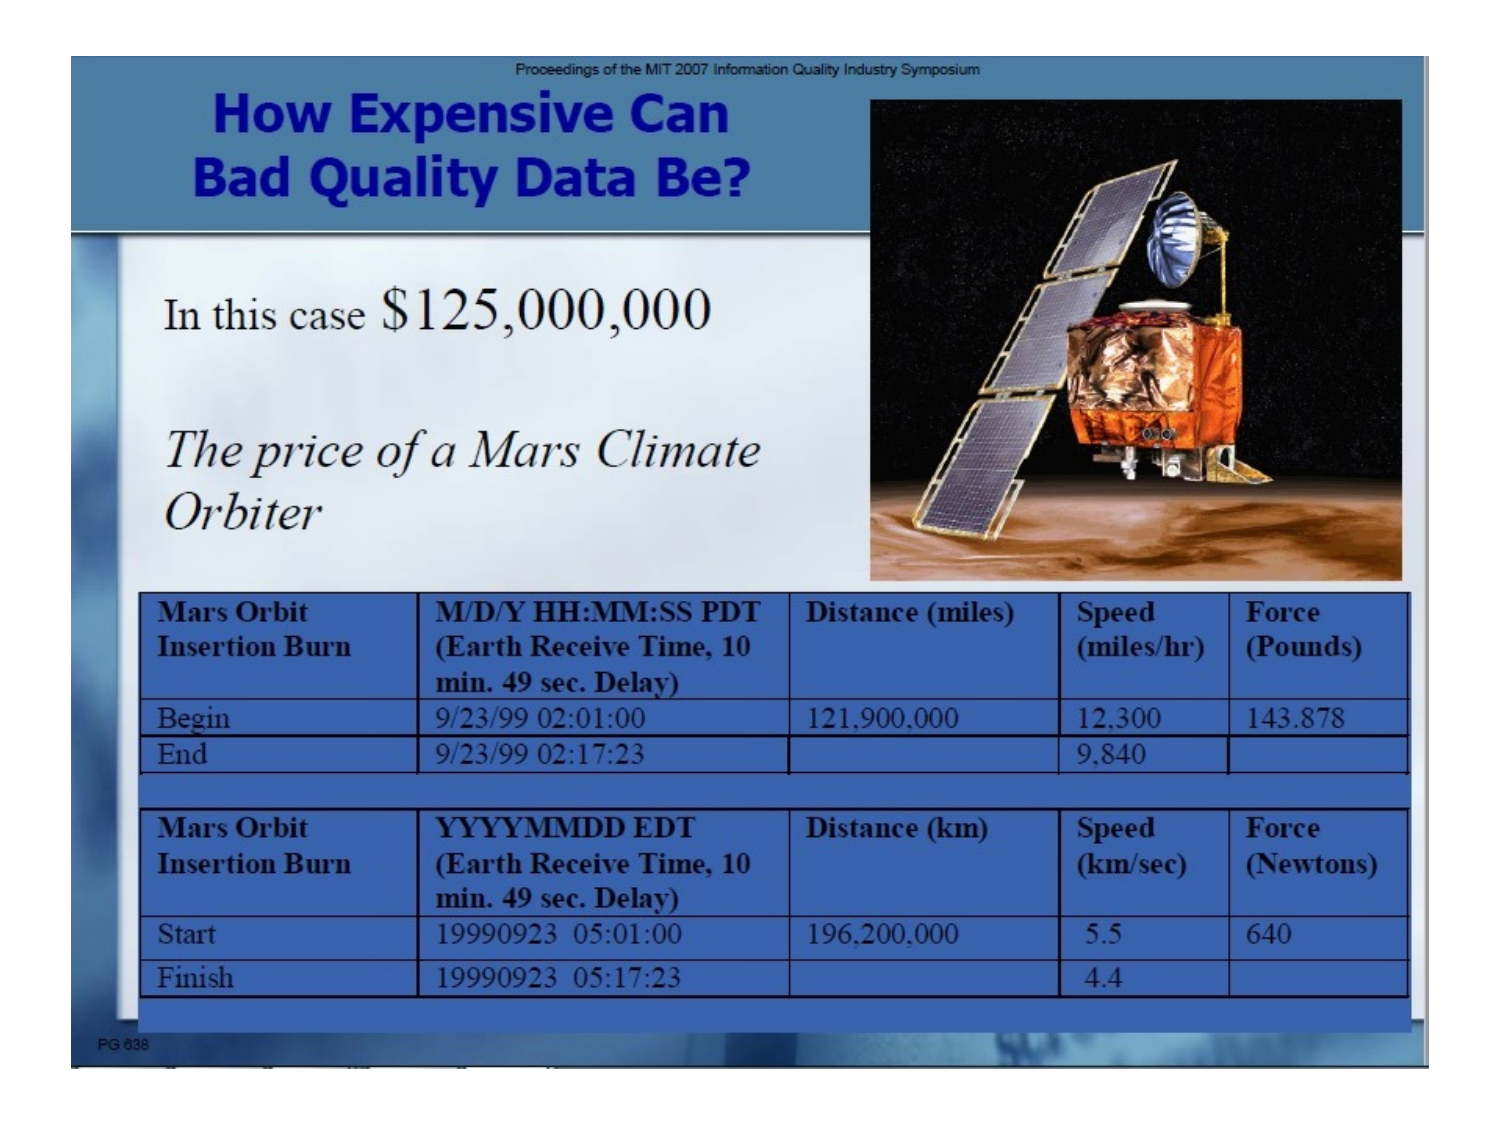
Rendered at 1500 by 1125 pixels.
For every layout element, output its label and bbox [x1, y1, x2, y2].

picture [71, 56, 1429, 1069]
